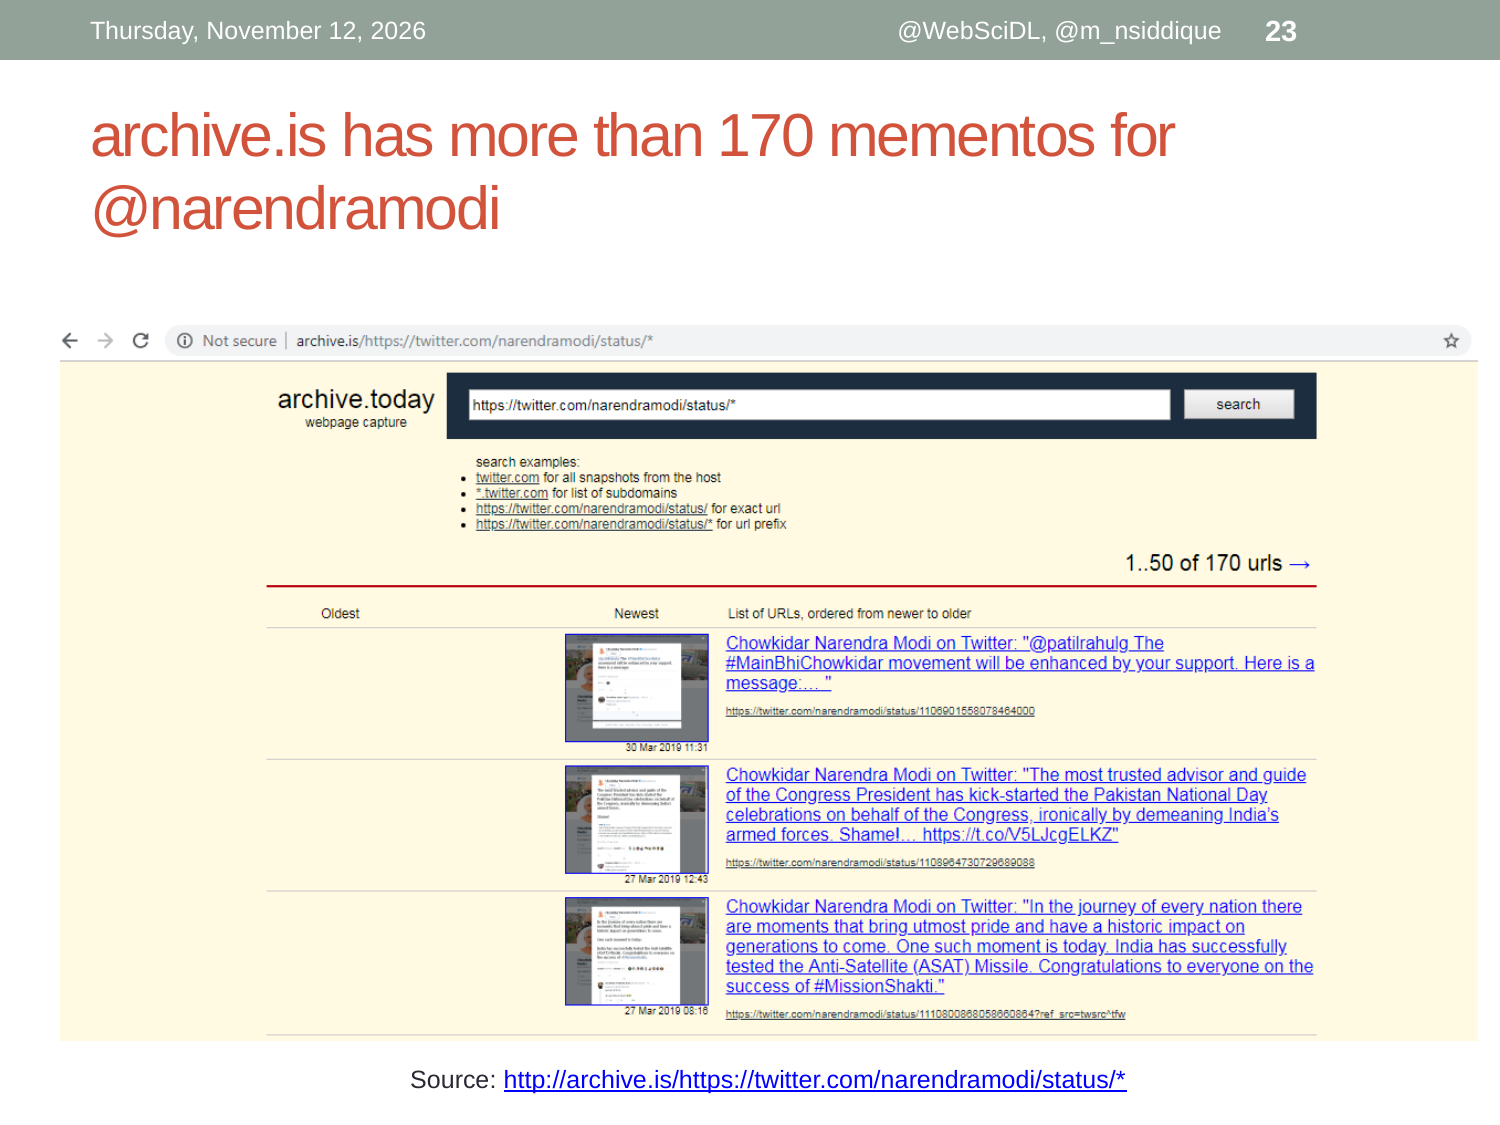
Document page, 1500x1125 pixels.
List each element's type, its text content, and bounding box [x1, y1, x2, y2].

footer @WebSciDL, @m_nsiddique [562, 3, 1238, 57]
text_box Source: http://archive.is/https://twitter.com/narendramodi/status/* [37, 1056, 1500, 1113]
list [59, 324, 1478, 1042]
title archive.is has more than 170 mementos for @narendramodi [75, 87, 1425, 250]
slide_number 23 [1250, 3, 1425, 57]
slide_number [75, 3, 550, 57]
